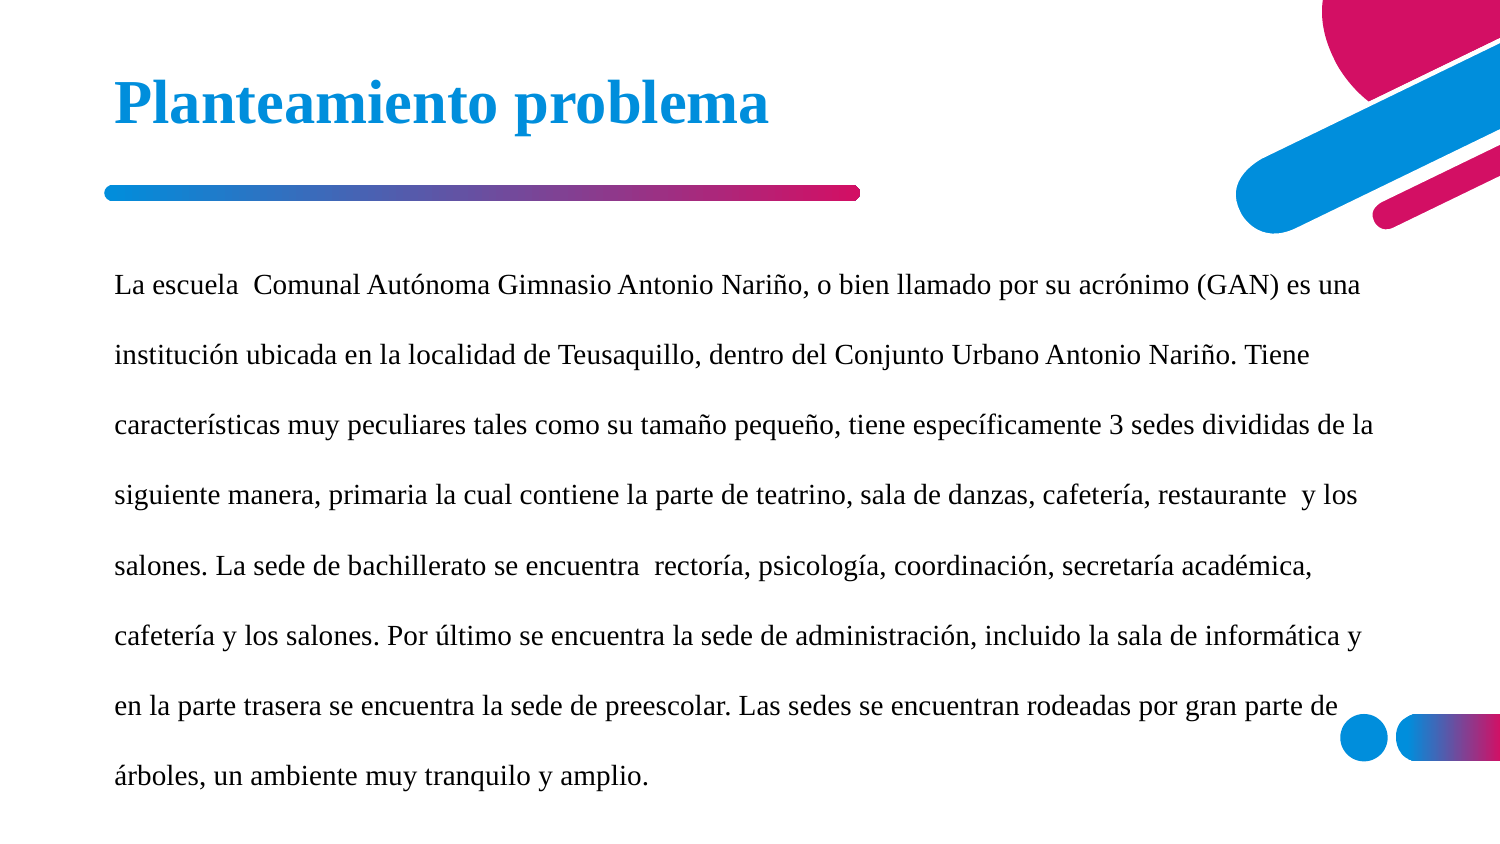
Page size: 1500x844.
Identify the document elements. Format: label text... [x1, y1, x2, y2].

title Planteamiento problema [103, 44, 1217, 162]
list La escuela Comunal Autónoma Gimnasio Antonio Nariño, o bien llamado por su acrónimo (GAN) es una institución ubicada en la localidad de Teusaquillo, dentro del Conjunto Urbano Antonio Nariño. Tiene características muy peculiares tales como su tamaño pequeño, tiene específicamente 3 sedes divididas de la siguiente manera, primaria la cual contiene la parte de teatrino, sala de danzas, cafetería, restaurante y los salones. La sede de bachillerato se encuentra rectoría, psicología, coordinación, secretaría académica, cafetería y los salones. Por último se encuentra la sede de administración, incluido la sala de informática y en la parte trasera se encuentra la sede de preescolar. Las sedes se encuentran rodeadas por gran parte de árboles, un ambiente muy tranquilo y amplio. [103, 224, 1397, 835]
